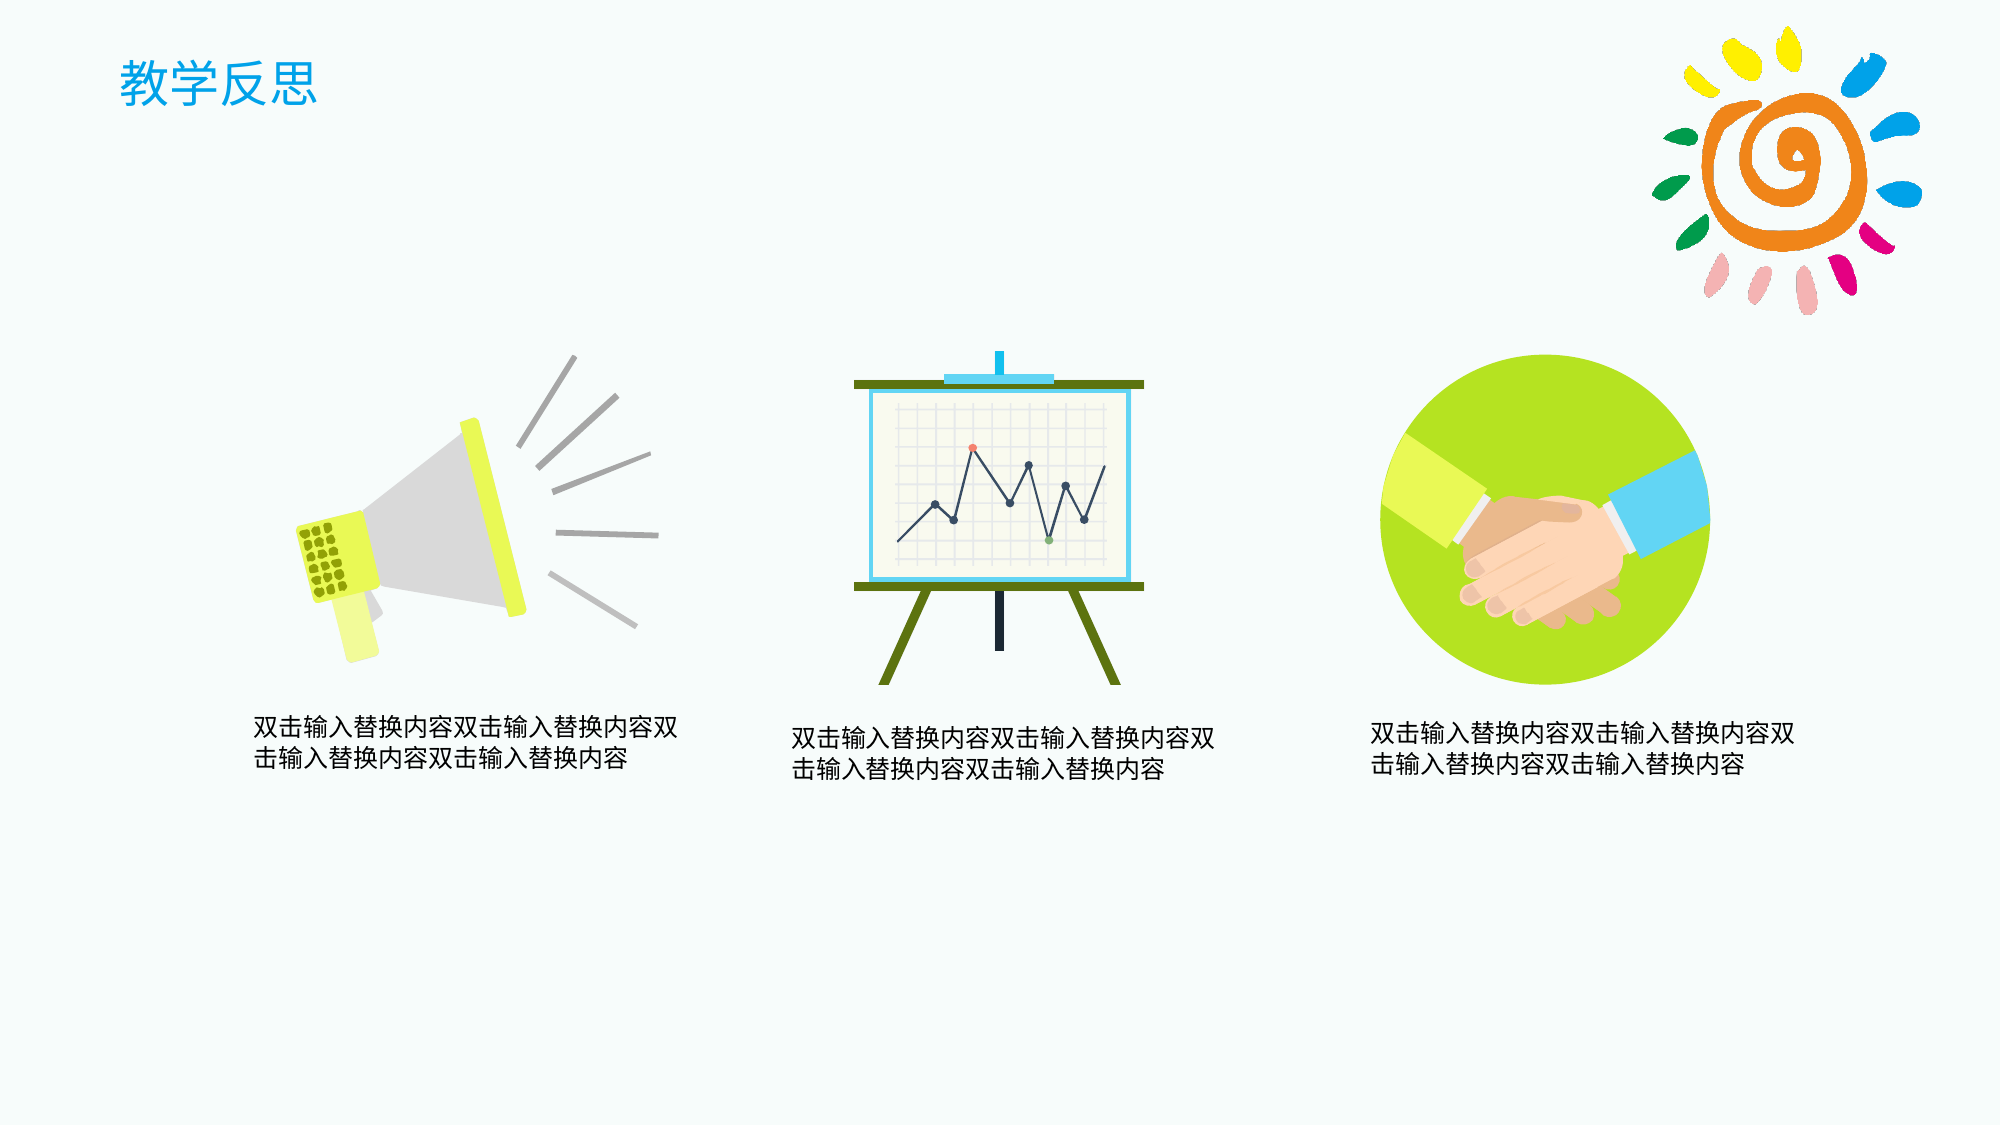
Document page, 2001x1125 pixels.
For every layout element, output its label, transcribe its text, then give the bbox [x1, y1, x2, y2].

picture [1652, 26, 1922, 315]
text_box 双击输入替换内容双击输入替换内容双击输入替换内容双击输入替换内容 [776, 713, 1253, 791]
text_box 双击输入替换内容双击输入替换内容双击输入替换内容双击输入替换内容 [1355, 709, 1832, 787]
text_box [306, 337, 662, 693]
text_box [854, 351, 1145, 686]
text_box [1380, 354, 1711, 685]
text_box 双击输入替换内容双击输入替换内容双击输入替换内容双击输入替换内容 [239, 702, 716, 780]
